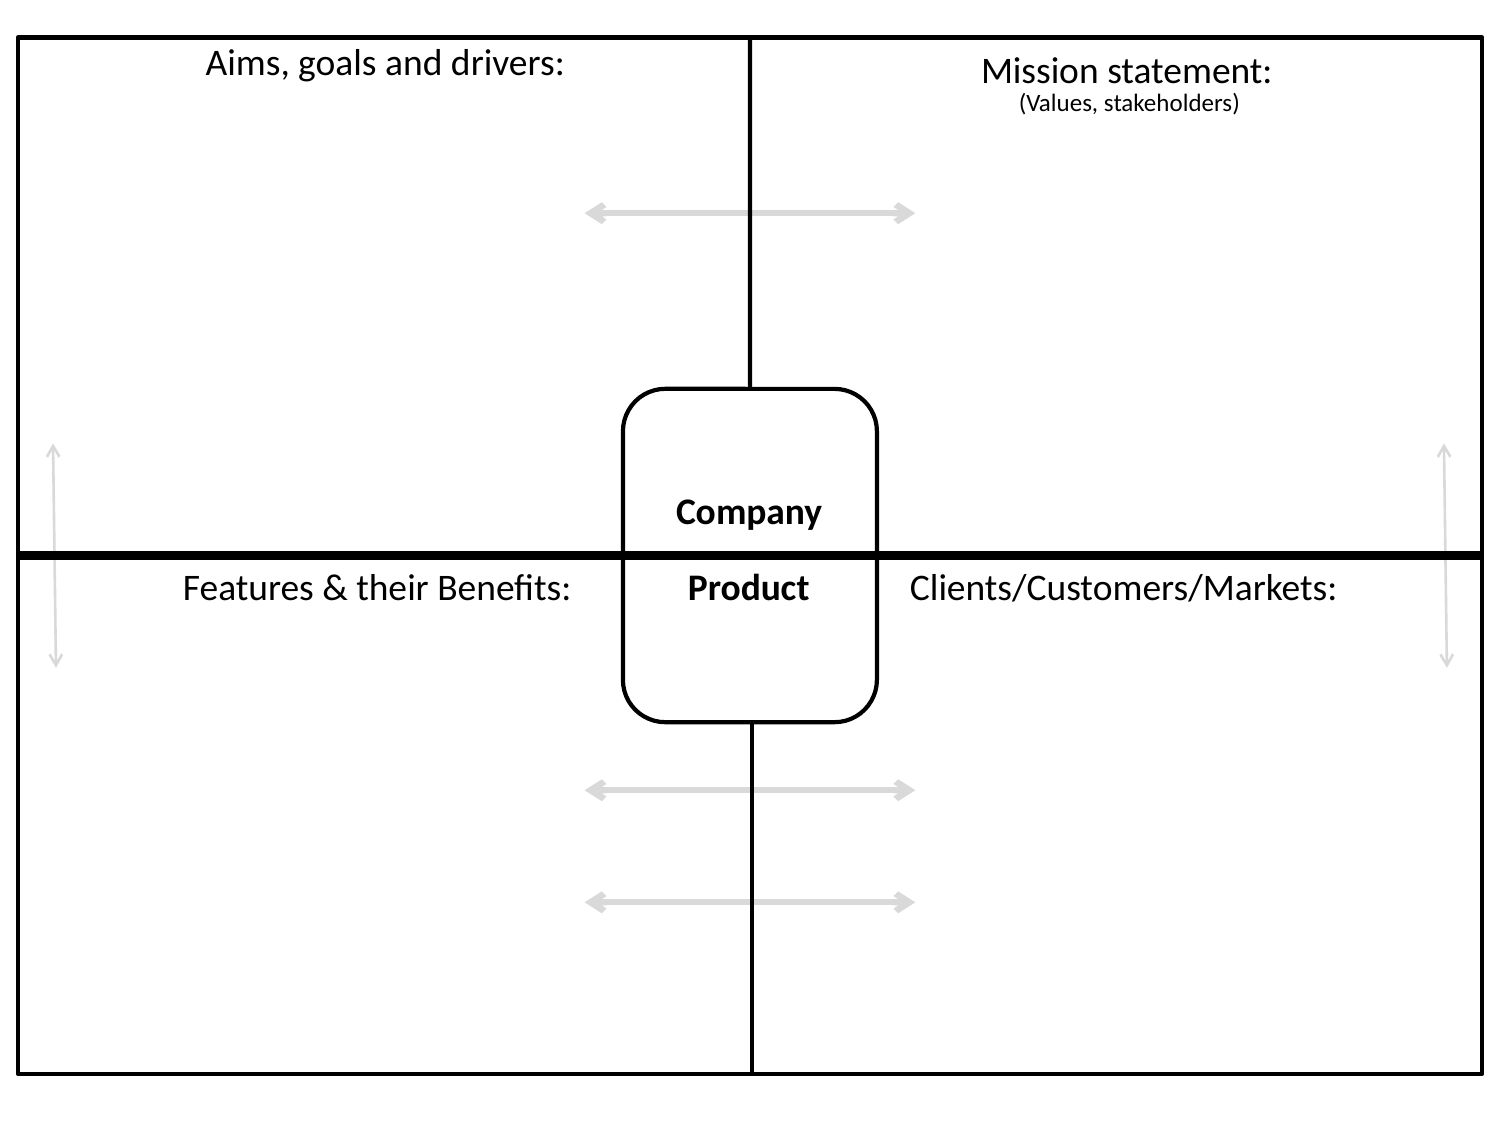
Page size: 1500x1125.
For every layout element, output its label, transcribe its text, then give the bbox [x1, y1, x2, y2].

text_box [622, 388, 878, 554]
text_box Features & their Benefits: [168, 563, 600, 616]
text_box [16, 559, 748, 1076]
text_box [755, 560, 1484, 1076]
text_box Mission statement: [944, 38, 1288, 79]
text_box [1443, 443, 1448, 554]
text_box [52, 443, 57, 554]
text_box Aims, goals and drivers: [147, 30, 623, 91]
text_box [16, 35, 1484, 557]
text_box Clients/Customers/Markets: [882, 563, 1353, 616]
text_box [622, 563, 878, 723]
text_box (Values, stakeholders) [876, 79, 1388, 124]
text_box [52, 563, 57, 668]
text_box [1443, 563, 1448, 668]
